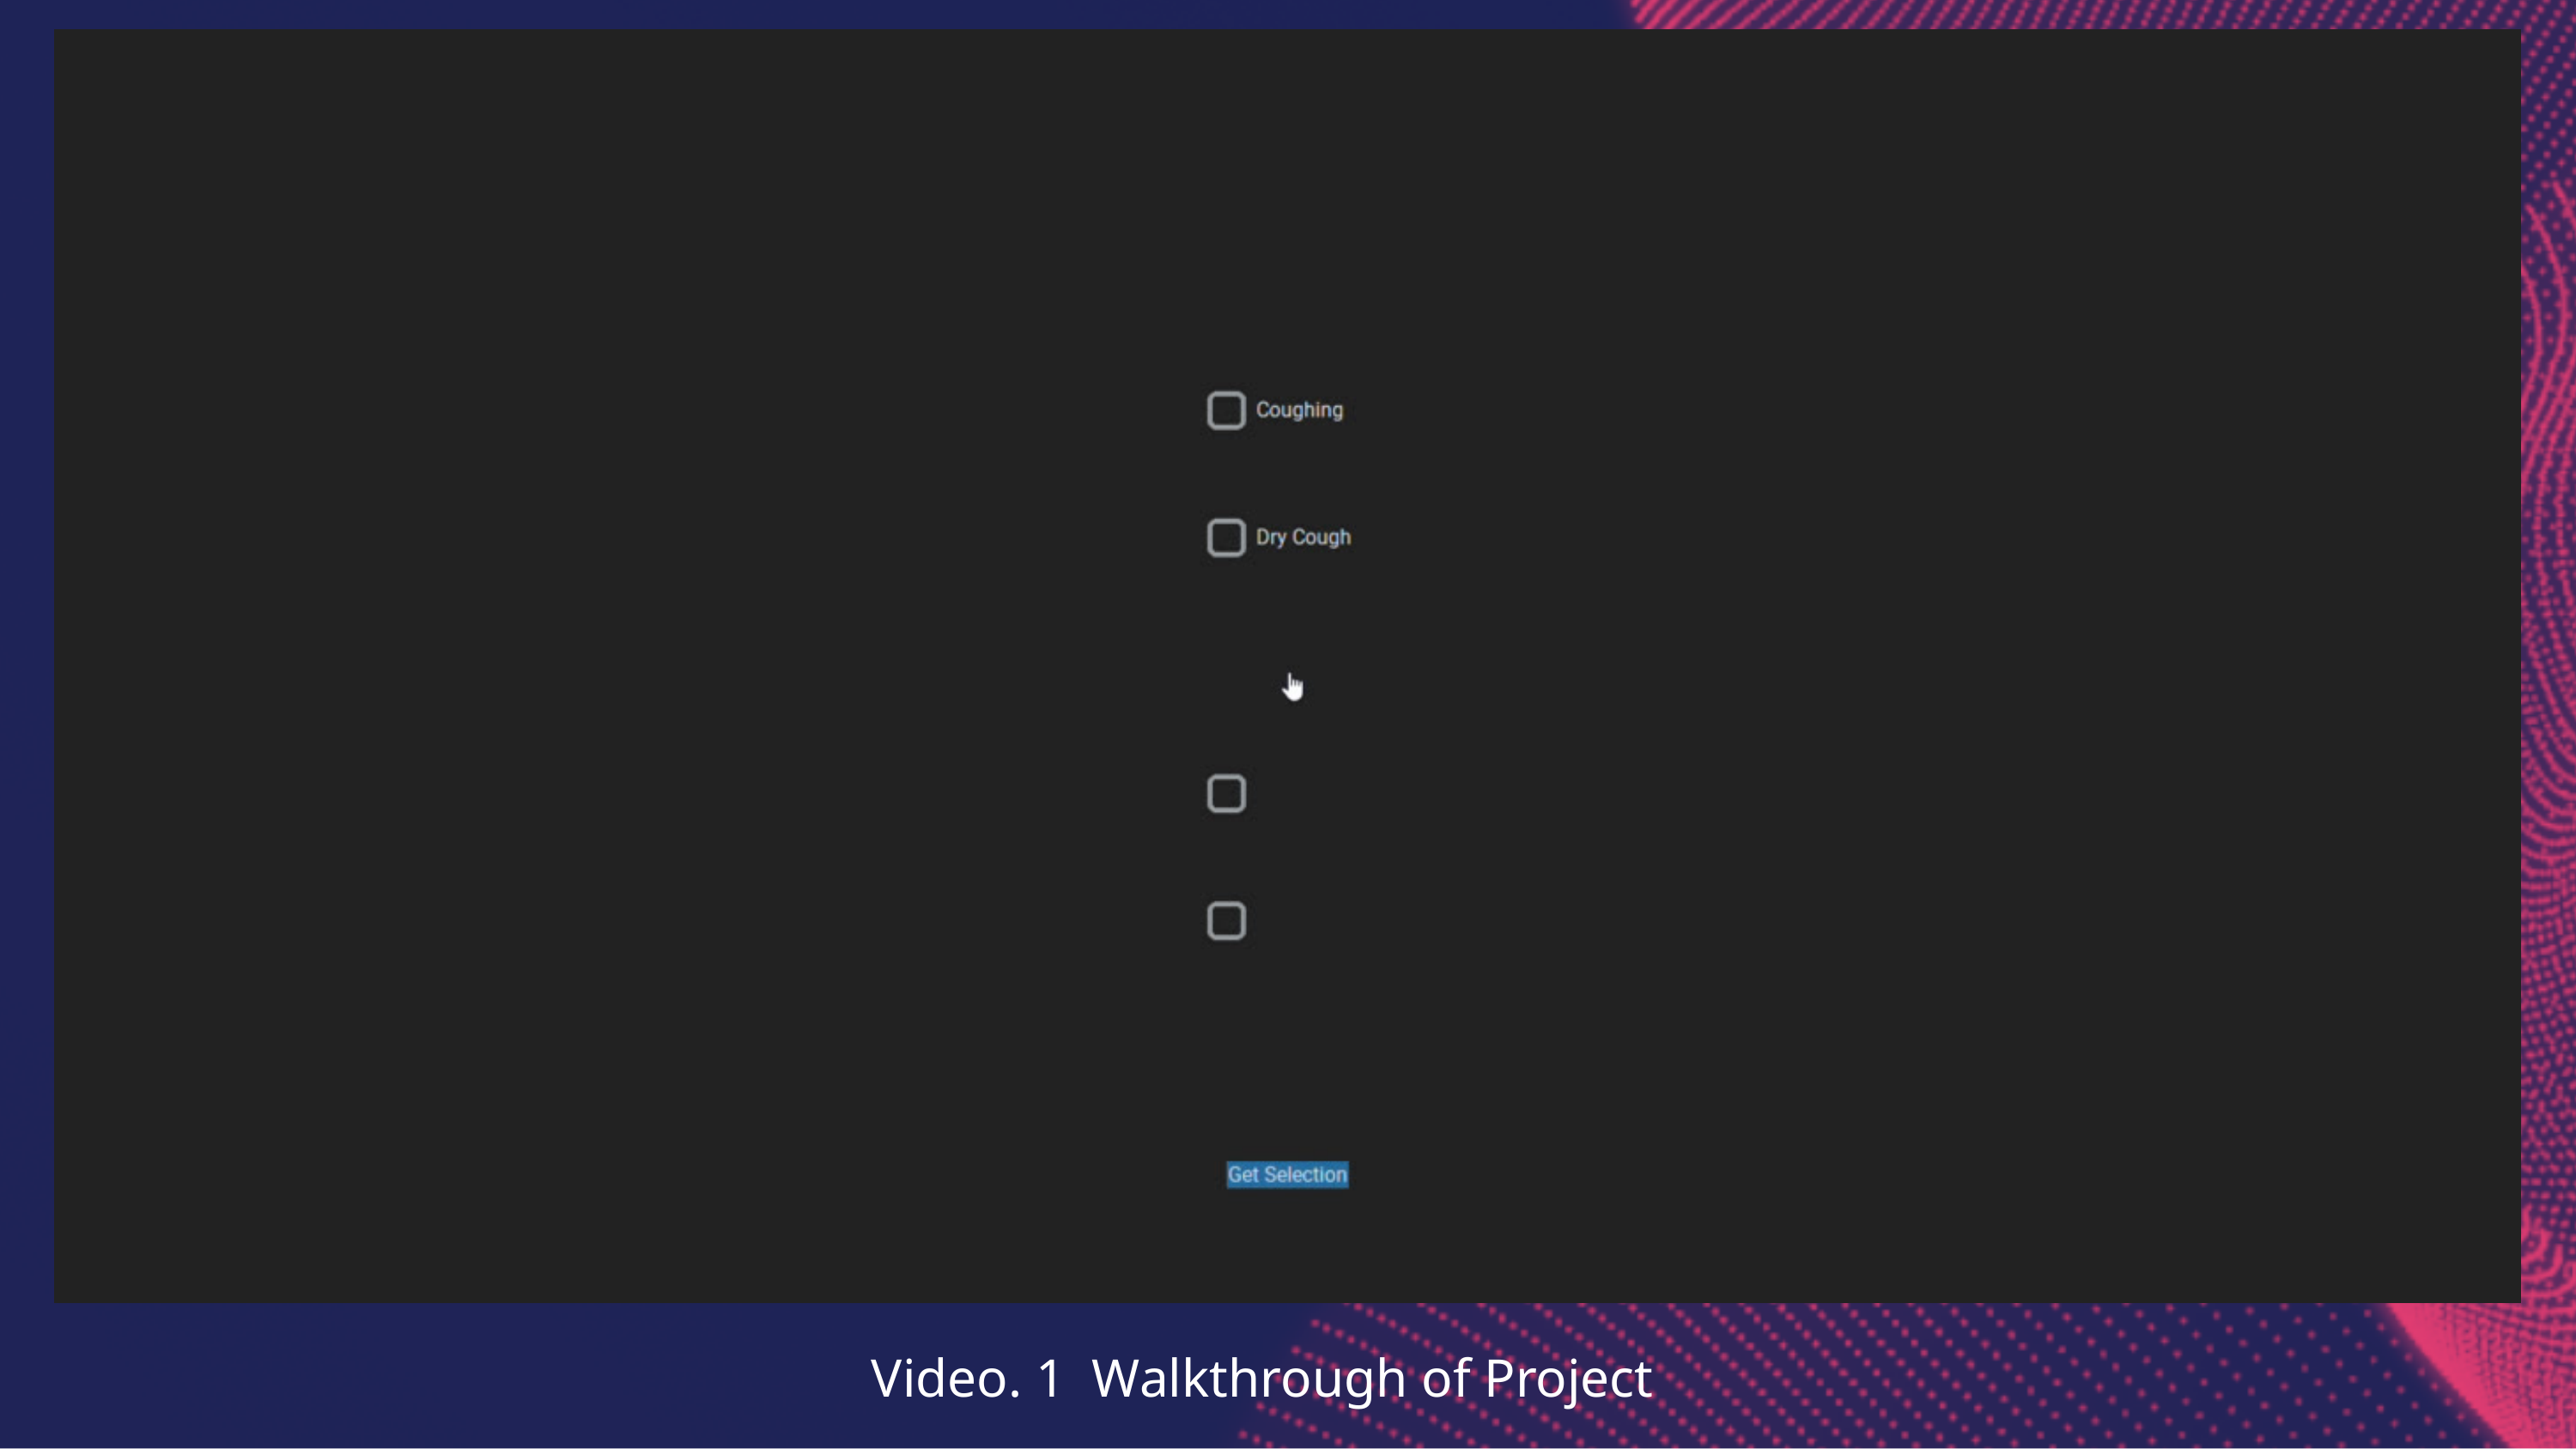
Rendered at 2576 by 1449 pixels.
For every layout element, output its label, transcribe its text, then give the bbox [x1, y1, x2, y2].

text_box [53, 28, 2523, 1304]
text_box Video. 1 Walkthrough of Project [871, 1335, 1705, 1408]
text_box [0, 0, 2576, 1449]
